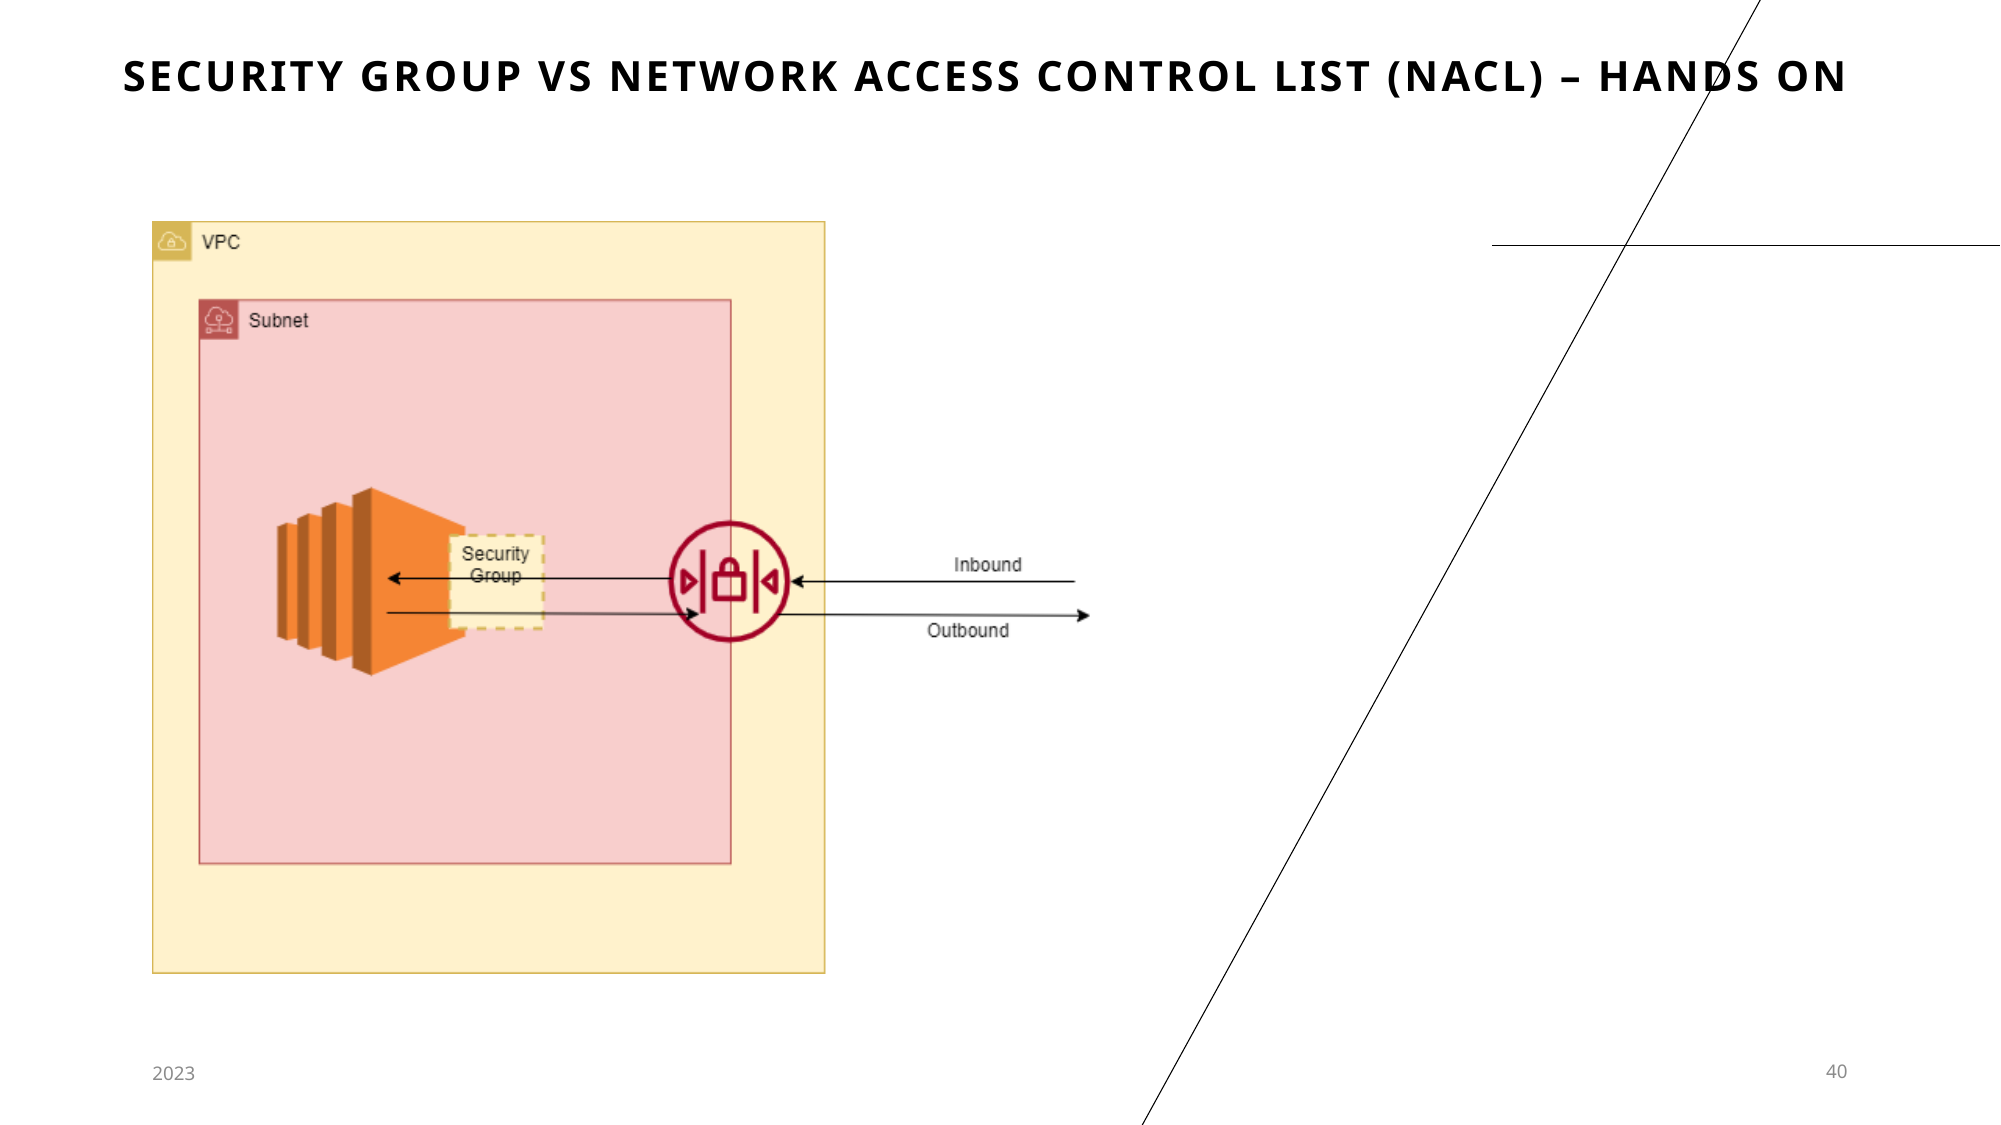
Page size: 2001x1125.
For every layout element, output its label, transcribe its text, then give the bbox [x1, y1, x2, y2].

slide_number 40 [1412, 1042, 1863, 1103]
picture [152, 221, 1104, 974]
title Security group vs Network access control list (NACL) – hands on [108, 23, 1950, 108]
slide_number 2023 [137, 1042, 338, 1103]
